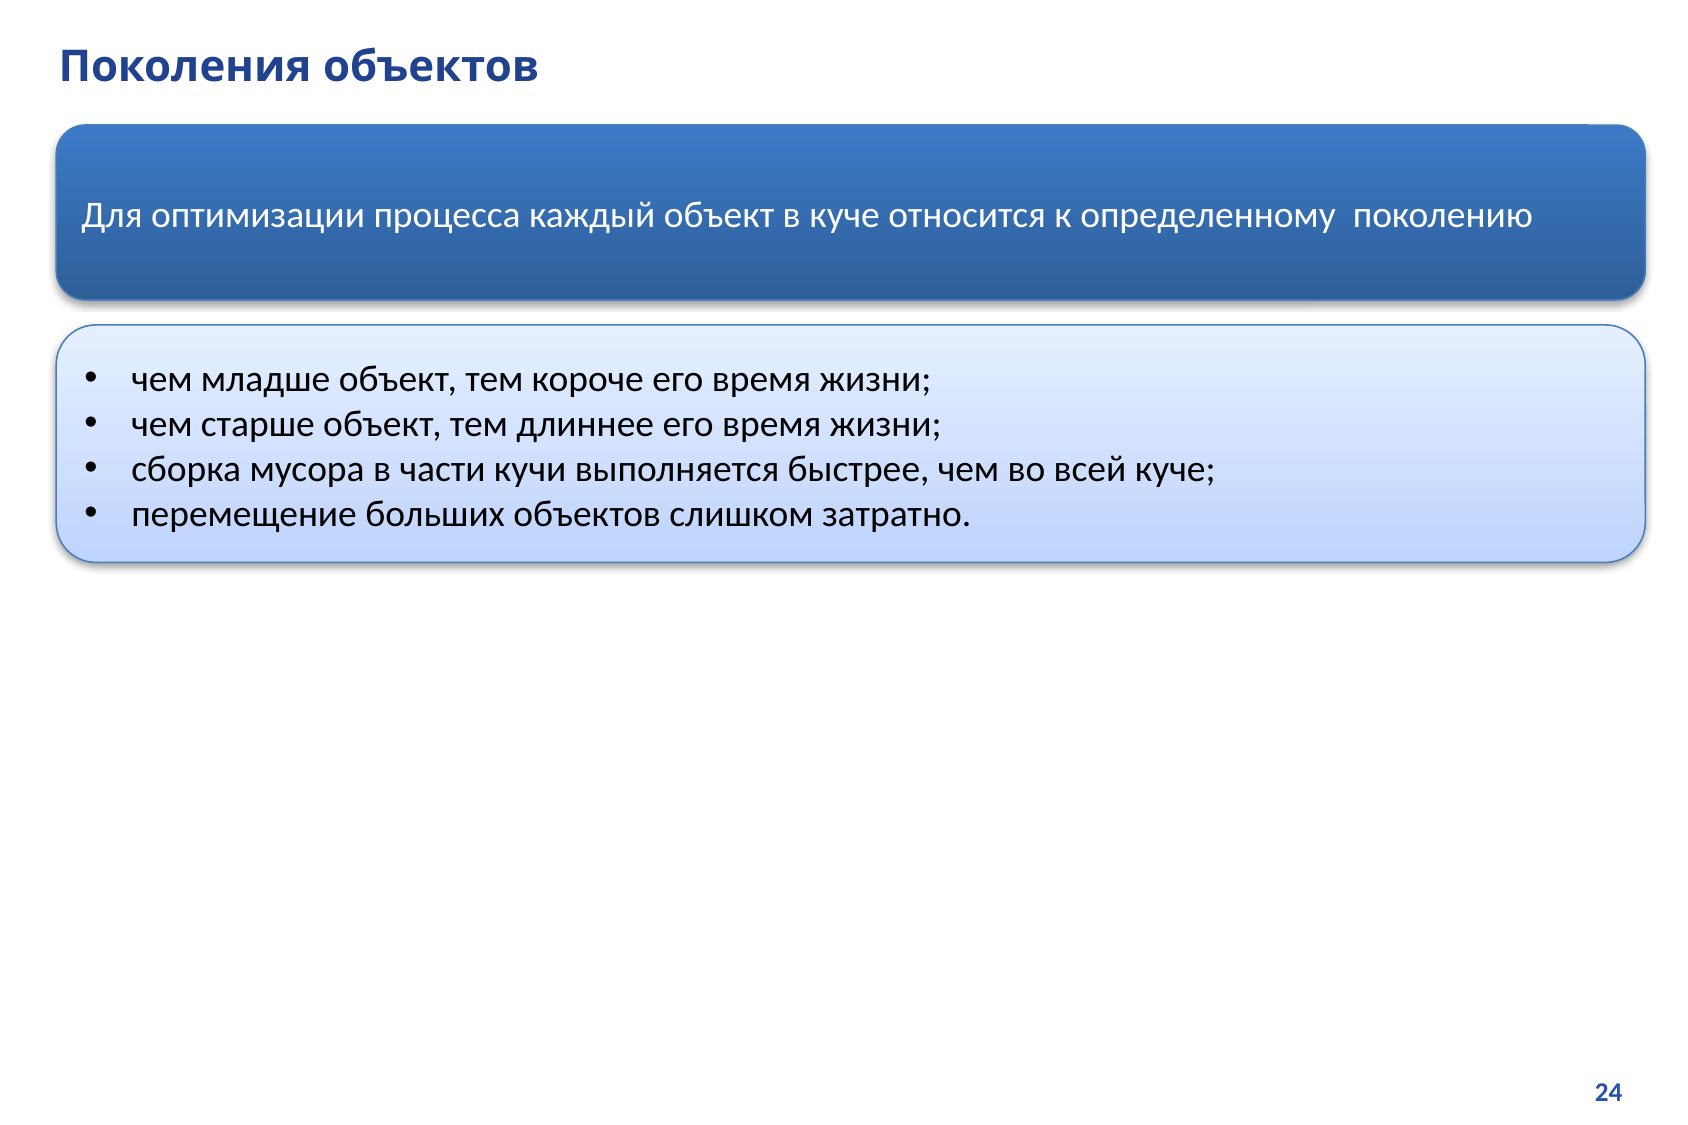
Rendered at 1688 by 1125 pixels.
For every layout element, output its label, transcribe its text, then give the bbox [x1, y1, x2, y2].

text_box Для оптимизации процесса каждый объект в куче относится к определенному поколению [55, 124, 1647, 301]
title Поколения объектов [41, 29, 1653, 90]
text_box чем младше объект, тем короче его время жизни; чем старше объект, тем длиннее его время жизни; сборка мусора в части кучи выполняется быстрее, чем во всей куче; перемещение больших объектов слишком затратно. [55, 324, 1647, 564]
